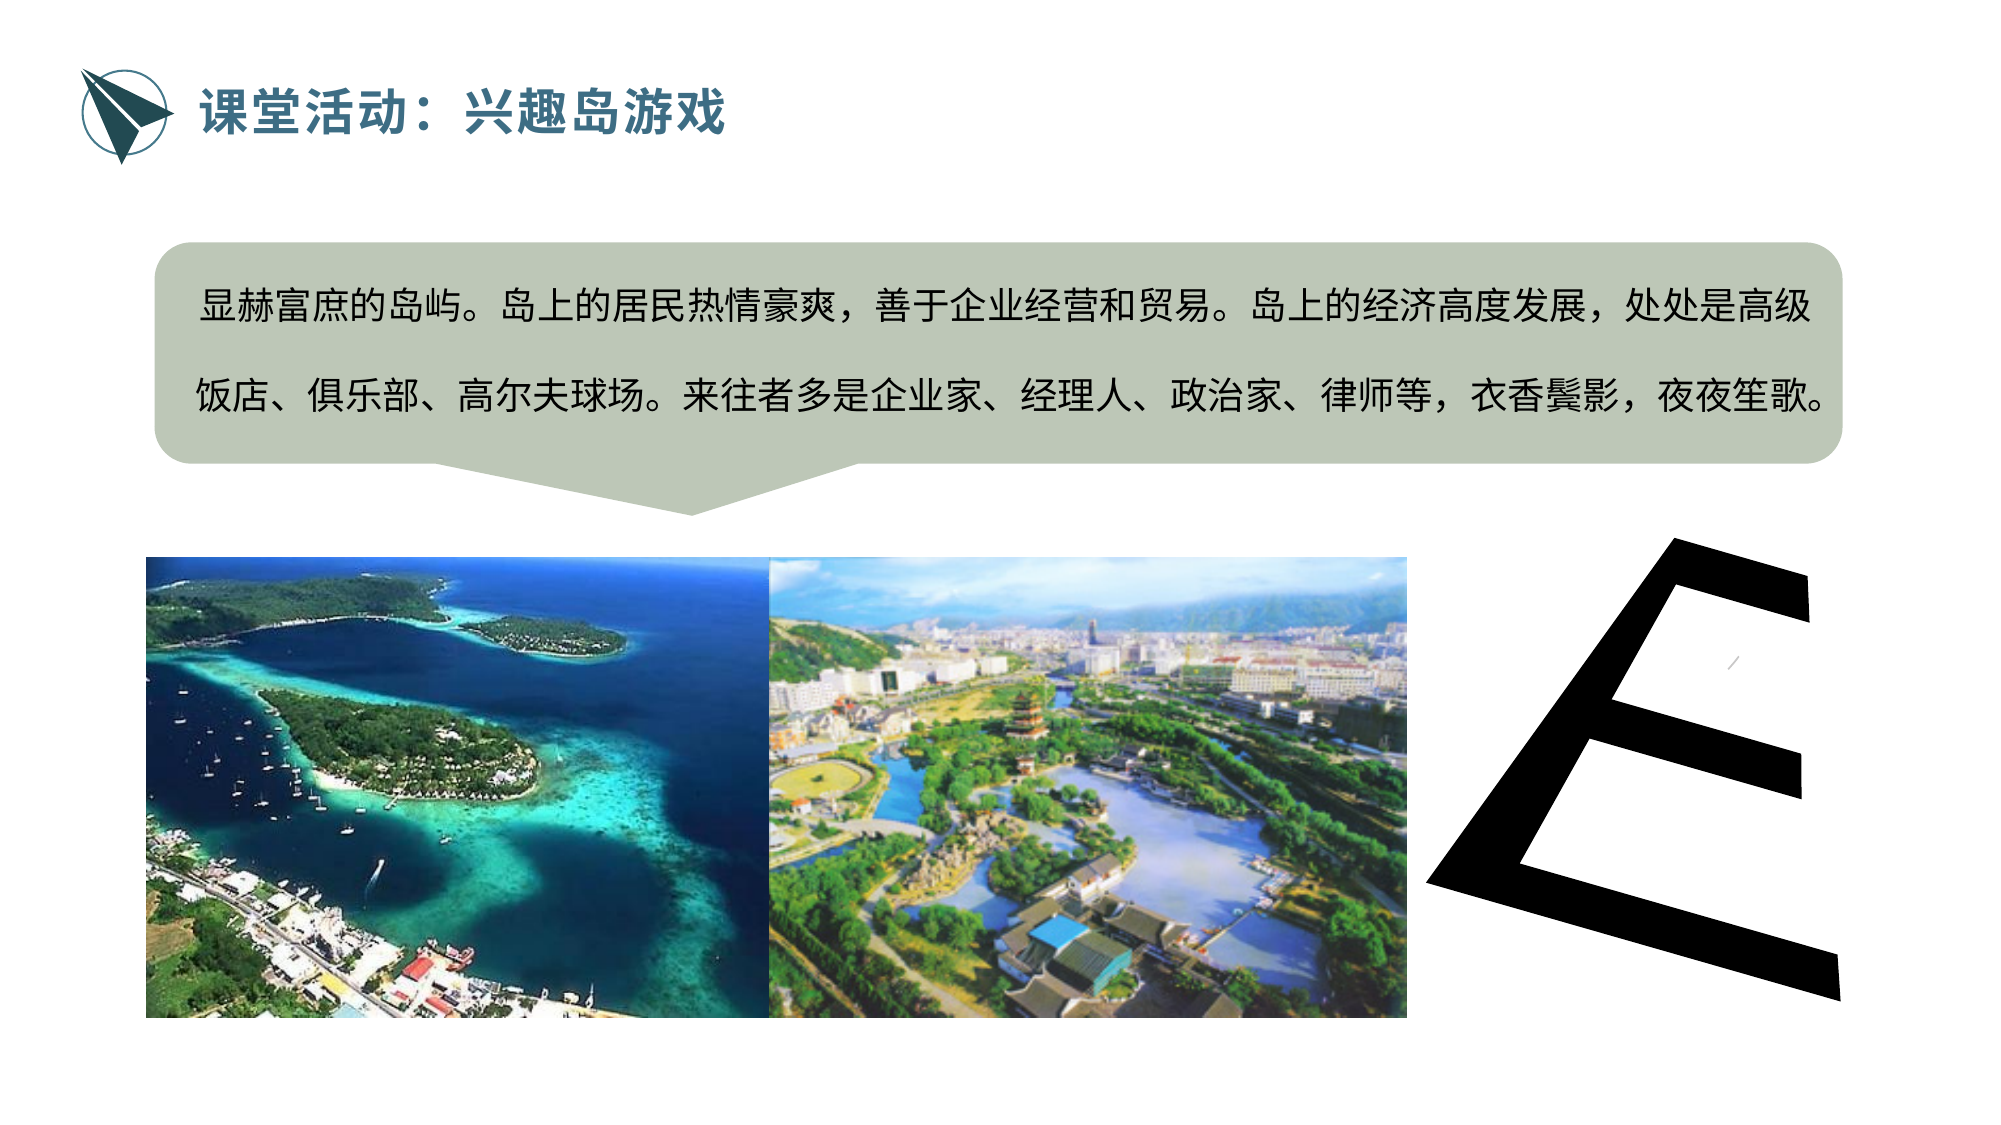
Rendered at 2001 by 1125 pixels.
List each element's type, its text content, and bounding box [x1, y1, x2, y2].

text_box [1727, 655, 1740, 670]
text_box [80, 68, 175, 165]
text_box 显赫富庶的岛屿。岛上的居民热情豪爽，善于企业经营和贸易。岛上的经济高度发展，处处是高级饭店、俱乐部、高尔夫球场。来往者多是企业家、经理人、政治家、律师等，衣香鬓影，夜夜笙歌。 [154, 236, 1843, 449]
text_box 课堂活动：兴趣岛游戏 [183, 72, 1184, 148]
text_box 公民 [1425, 655, 1607, 730]
text_box [161, 449, 1836, 517]
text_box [146, 557, 1407, 1018]
